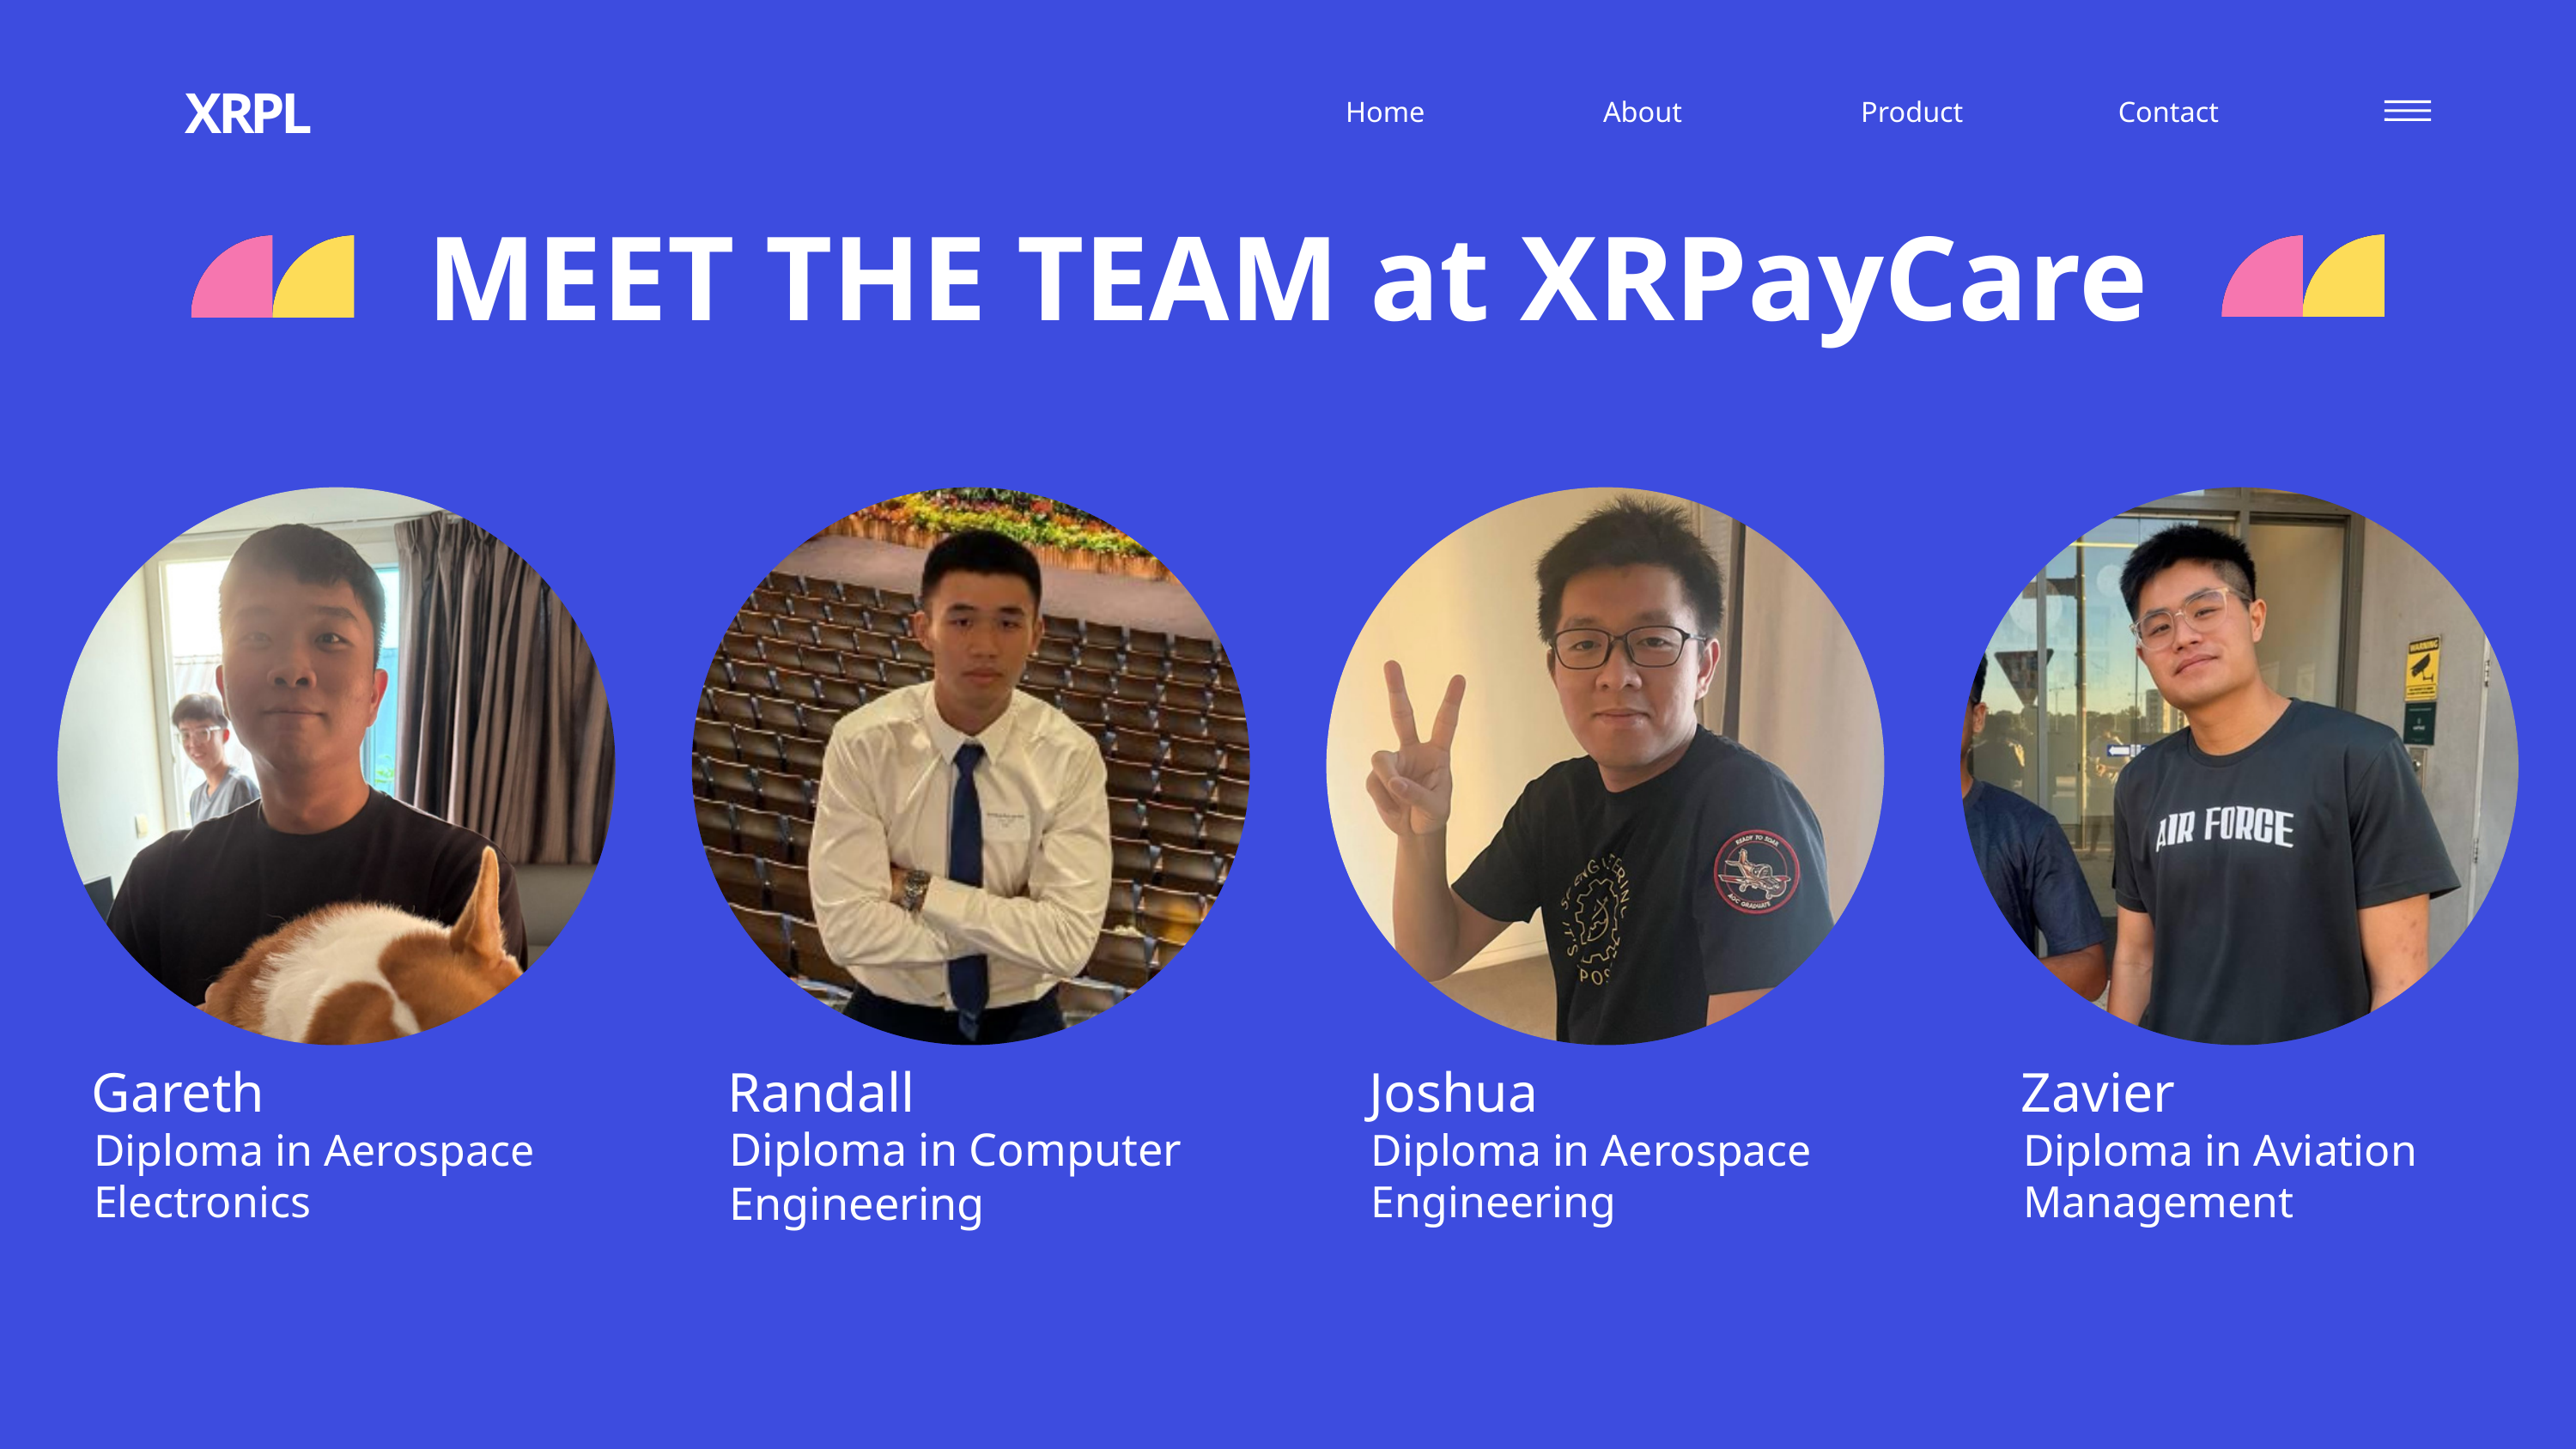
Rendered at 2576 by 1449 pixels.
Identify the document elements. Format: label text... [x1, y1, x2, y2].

text_box Randall [727, 1058, 1191, 1124]
text_box MEET THE TEAM at XRPayCare [397, 203, 2179, 344]
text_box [57, 487, 616, 1046]
text_box Contact [2117, 94, 2285, 128]
text_box Diploma in Computer Engineering [729, 1121, 1188, 1229]
text_box [2302, 234, 2385, 317]
text_box Diploma in Aerospace Engineering [1370, 1123, 1831, 1227]
text_box [272, 235, 355, 318]
text_box Product [1861, 94, 2057, 128]
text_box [1326, 487, 1885, 1046]
text_box Gareth [91, 1058, 555, 1124]
text_box Joshua [1369, 1058, 1832, 1124]
text_box Diploma in Aerospace Electronics [94, 1123, 553, 1227]
text_box Home [1346, 94, 1477, 128]
text_box XRPL [185, 77, 552, 145]
text_box Diploma in Aviation Management [2023, 1123, 2482, 1227]
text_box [691, 487, 1250, 1046]
text_box Zavier [2020, 1058, 2485, 1124]
text_box [191, 235, 272, 318]
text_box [1959, 487, 2519, 1046]
text_box About [1603, 94, 1735, 128]
text_box [2221, 235, 2302, 317]
